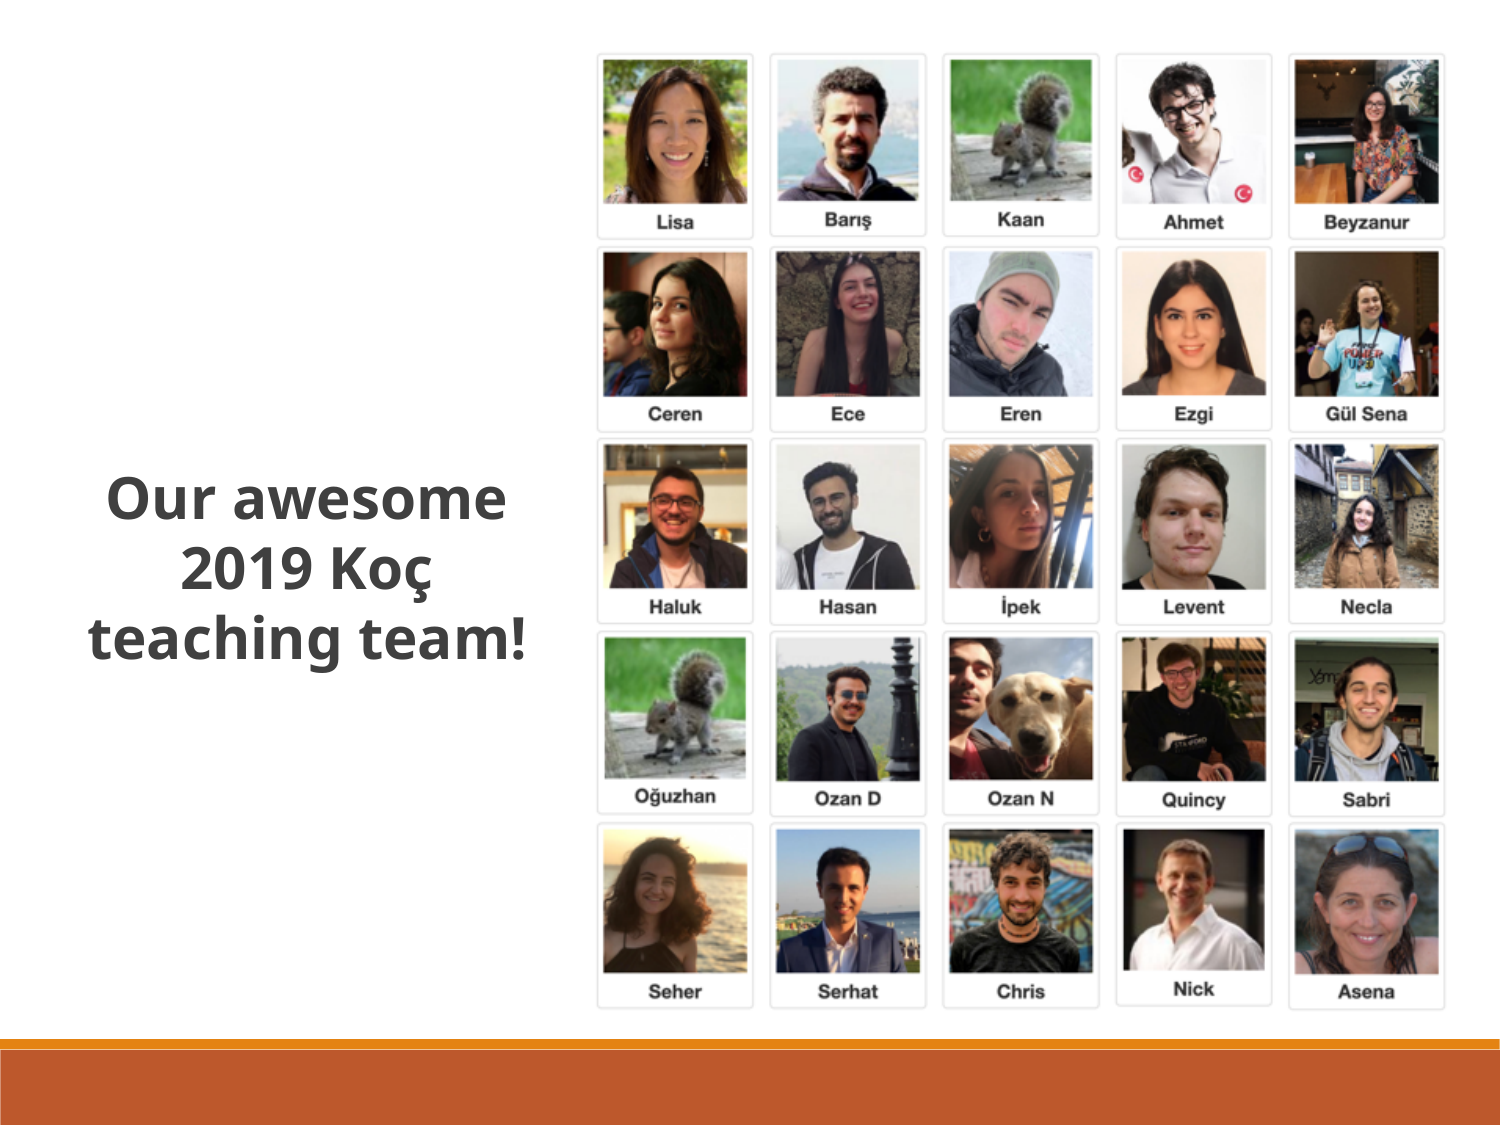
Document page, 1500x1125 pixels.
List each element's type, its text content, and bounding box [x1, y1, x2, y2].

text_box Our awesome 2019 Koç teaching team! [49, 454, 565, 679]
picture [594, 49, 1451, 1015]
